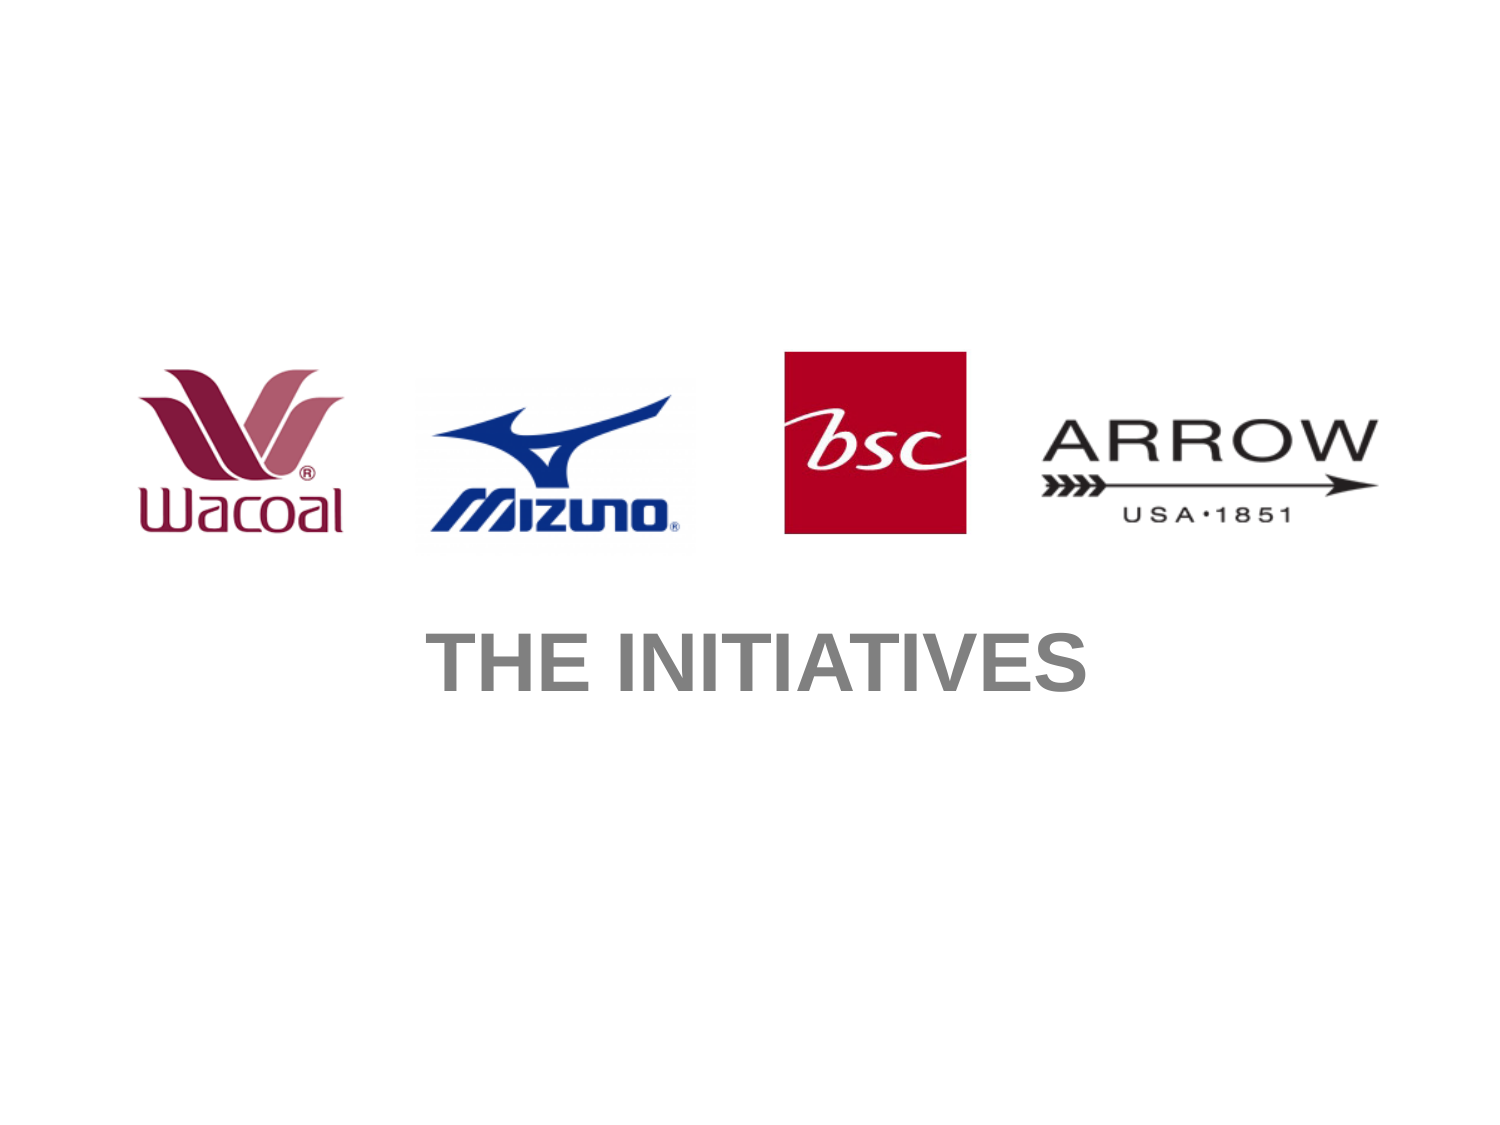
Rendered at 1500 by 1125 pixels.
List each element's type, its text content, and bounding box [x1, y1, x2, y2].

title The INITIATIVES [126, 601, 1389, 830]
picture [1033, 349, 1385, 593]
picture [769, 349, 984, 542]
picture [120, 349, 358, 568]
picture [415, 378, 696, 557]
